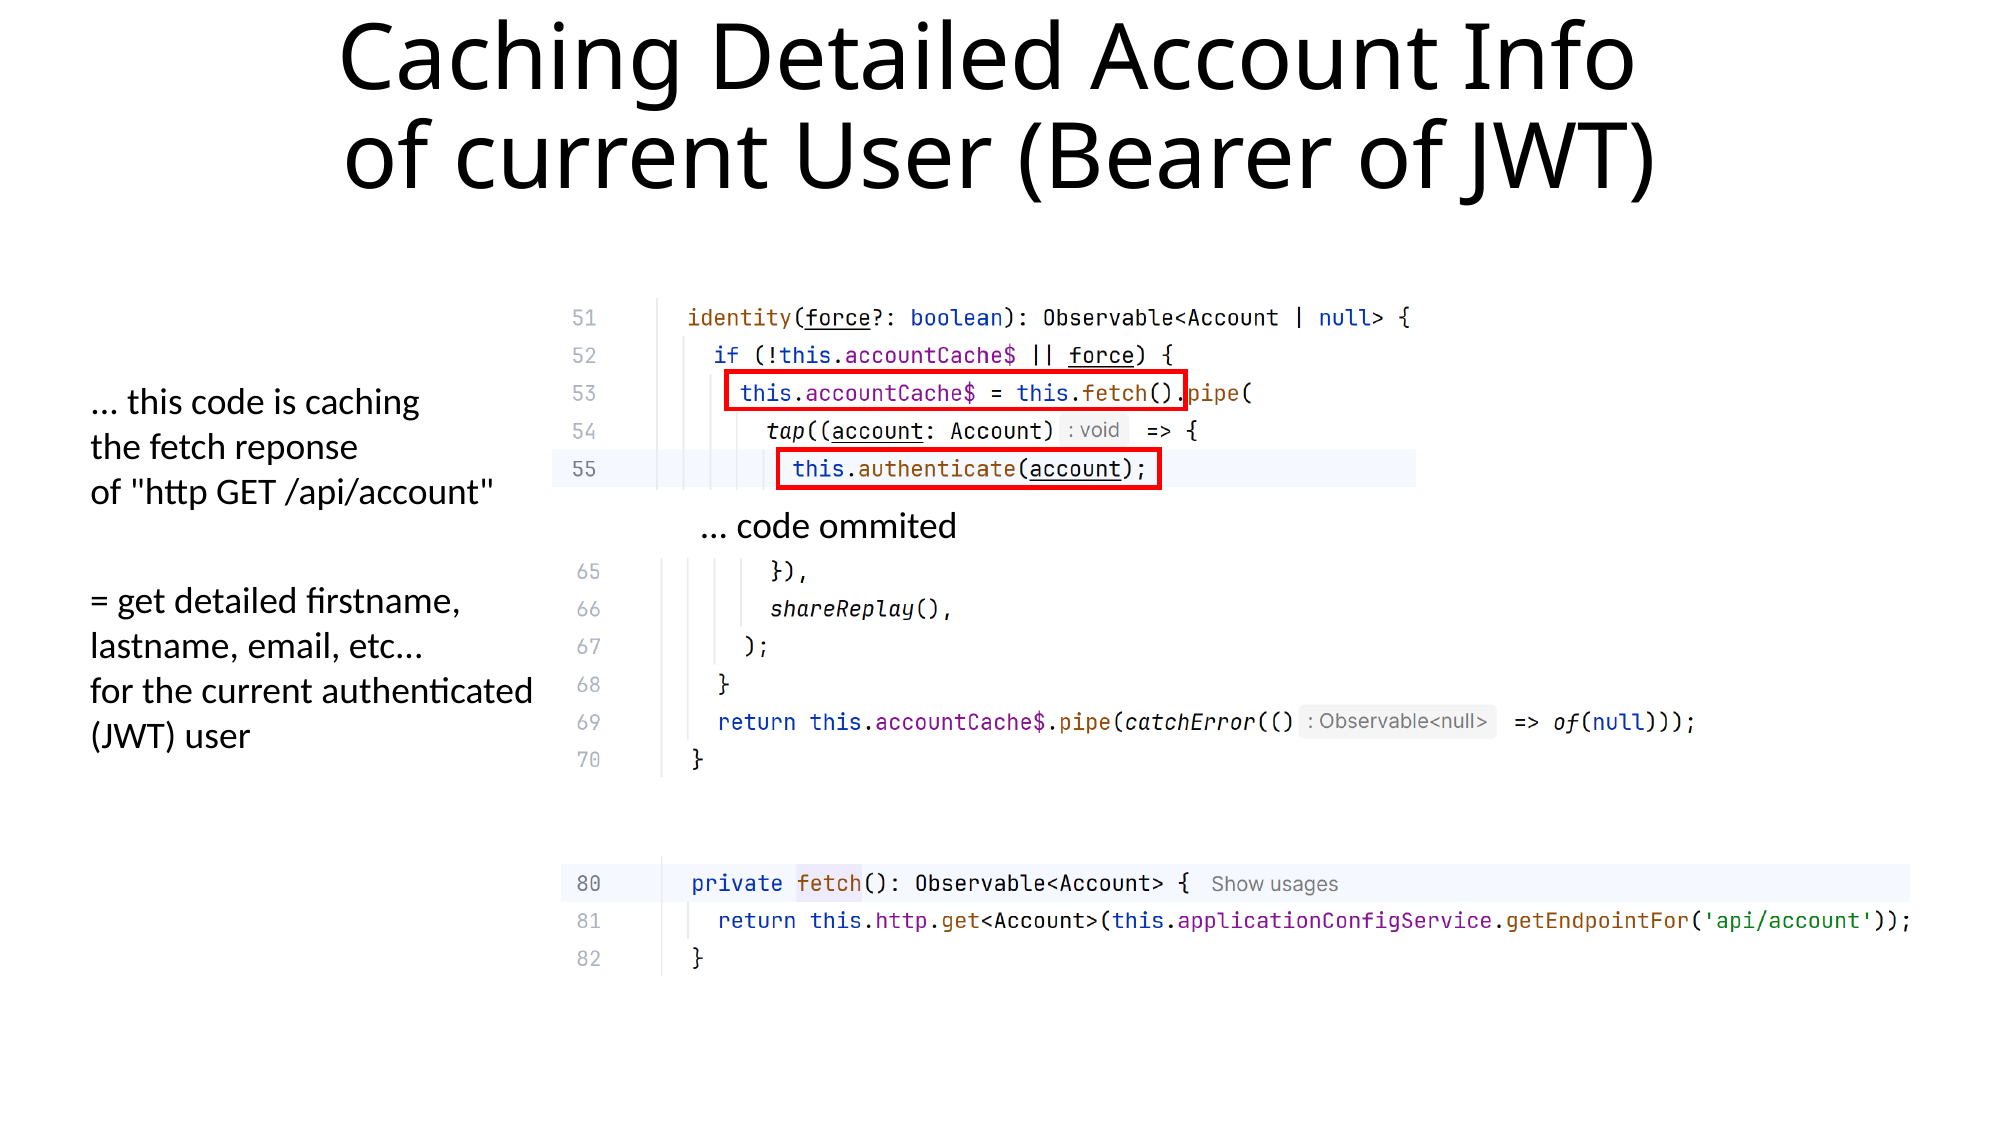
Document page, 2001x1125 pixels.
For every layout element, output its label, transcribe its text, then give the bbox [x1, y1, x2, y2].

title Caching Detailed Account Info of current User (Bearer of JWT) [137, 0, 1863, 219]
text_box ... code ommited [684, 493, 973, 554]
picture [566, 558, 1697, 777]
text_box = get detailed firstname, lastname, email, etc... for the current authenticated (JWT) user [75, 569, 558, 764]
text_box ... this code is caching the fetch reponse of "http GET /api/account" [75, 369, 510, 520]
picture [552, 298, 1416, 490]
picture [560, 856, 1910, 976]
